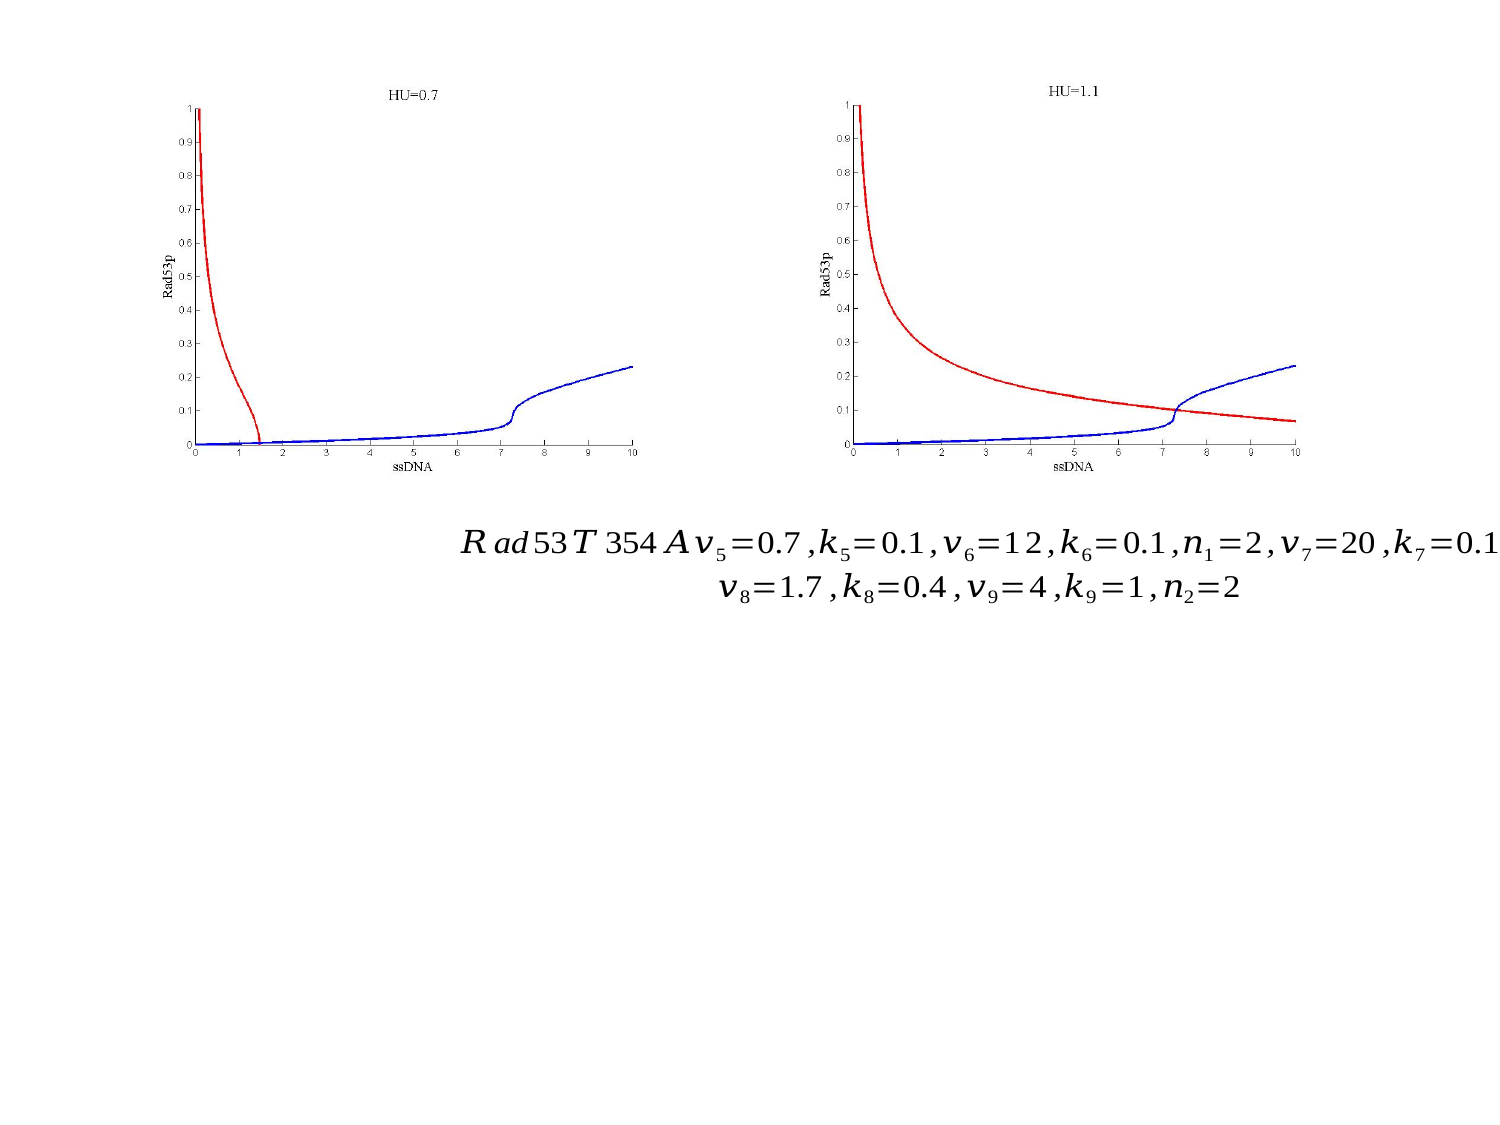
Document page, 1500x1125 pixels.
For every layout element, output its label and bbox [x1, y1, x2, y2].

list [121, 77, 685, 490]
picture [779, 73, 1349, 490]
